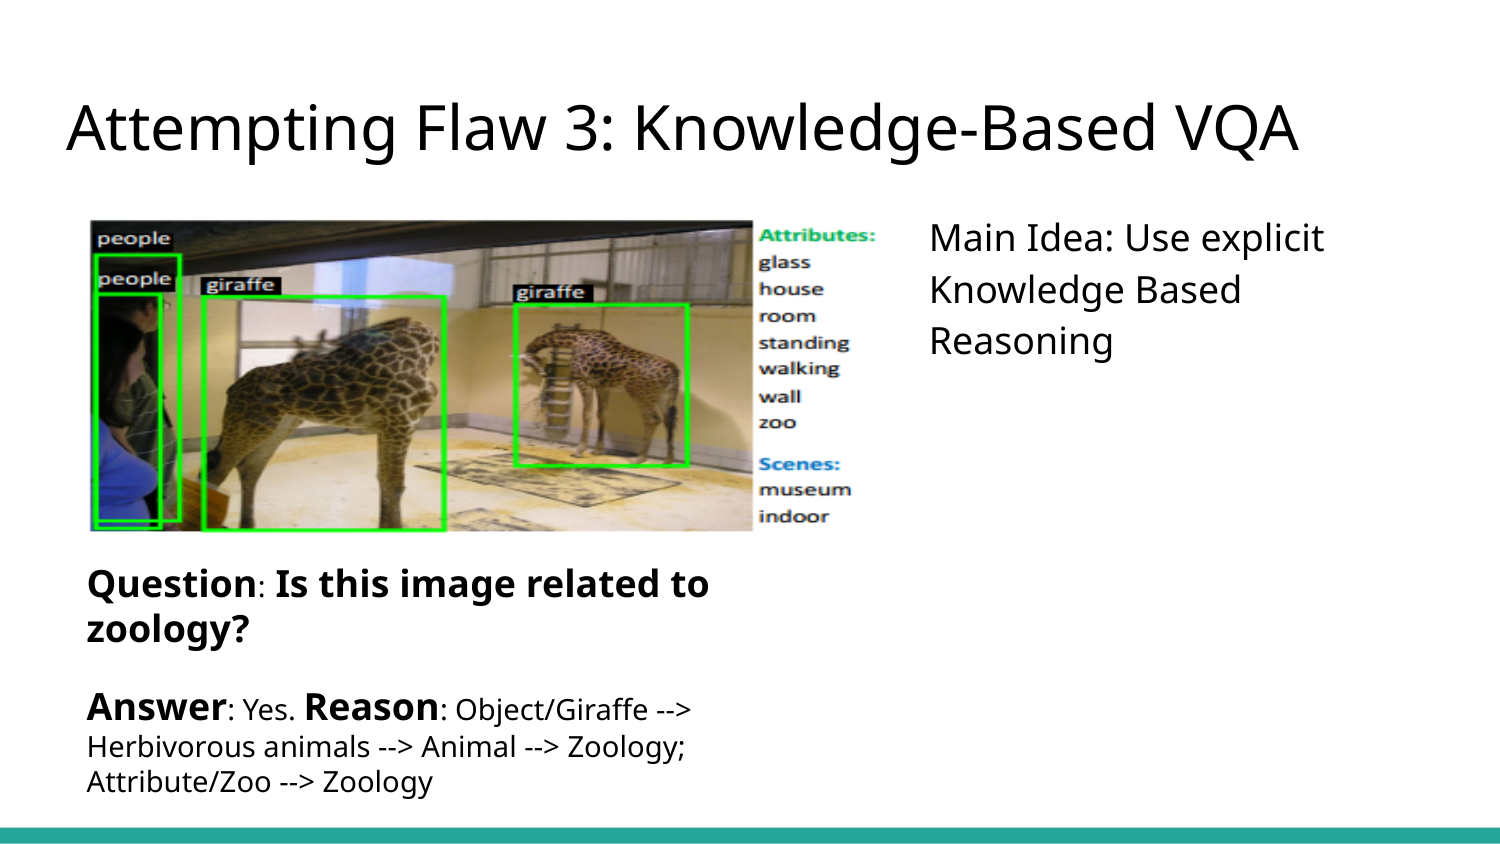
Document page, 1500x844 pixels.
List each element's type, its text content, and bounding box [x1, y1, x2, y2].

list Main Idea: Use explicit Knowledge Based Reasoning [913, 192, 1449, 750]
title Attempting Flaw 3: Knowledge-Based VQA [51, 72, 1449, 174]
list Question: Is this image related to zoology? Answer: Yes. Reason: Object/Giraffe --> Herbivorous animals --> Animal --> Zoology; Attribute/Zoo --> Zoology [71, 545, 837, 802]
picture [59, 191, 900, 536]
